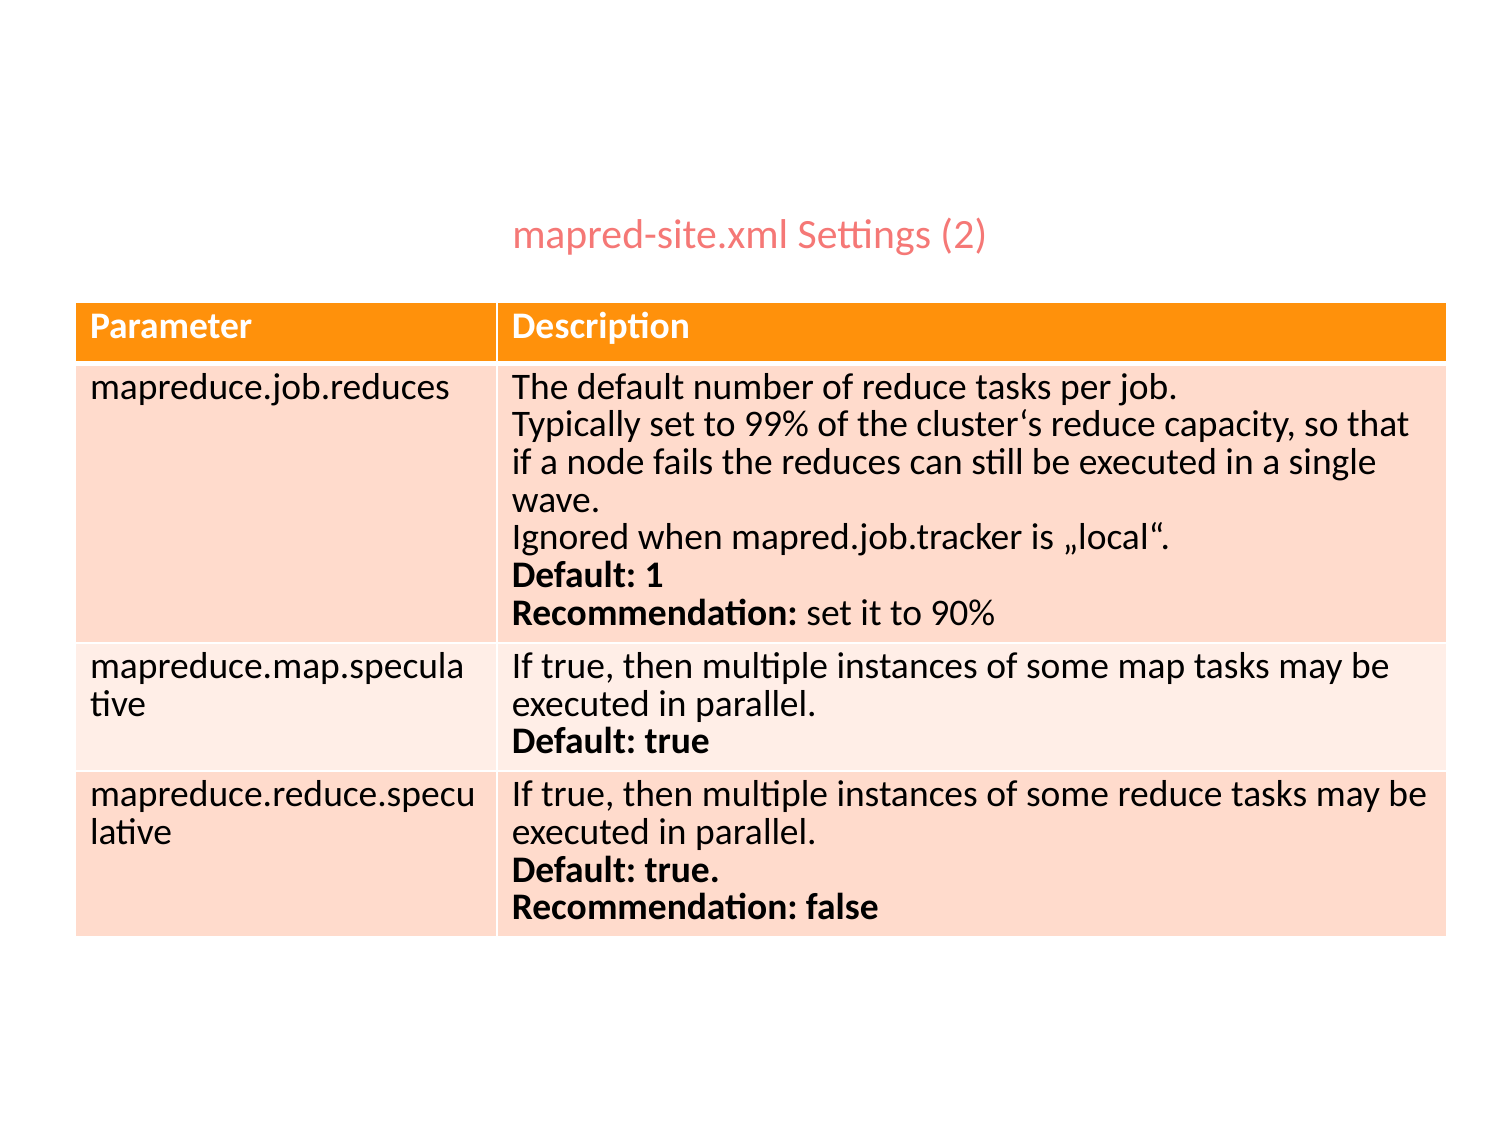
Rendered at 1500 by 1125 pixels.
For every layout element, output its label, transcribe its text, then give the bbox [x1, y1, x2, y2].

table_cell The default number of reduce tasks per job. Typically set to 99% of the cluster‘s reduce capacity, so that if a node fails the reduces can still be executed in a single wave. Ignored when mapred.job.tracker is „local“. Default: 1 Recommendation: set it to 90% [498, 366, 1446, 642]
table_cell If true, then multiple instances of some reduce tasks may be executed in parallel. Default: true. Recommendation: false [498, 772, 1446, 936]
table_header Parameter [76, 303, 496, 361]
table_cell mapreduce.reduce.speculative [76, 772, 496, 936]
table_cell mapreduce.job.reduces [76, 366, 496, 642]
table_cell If true, then multiple instances of some map tasks may be executed in parallel. Default: true [498, 644, 1446, 770]
table_cell mapreduce.map.speculative [76, 644, 496, 770]
title mapred-site.xml Settings (2) [75, 172, 1425, 291]
table_header Description [498, 303, 1446, 361]
